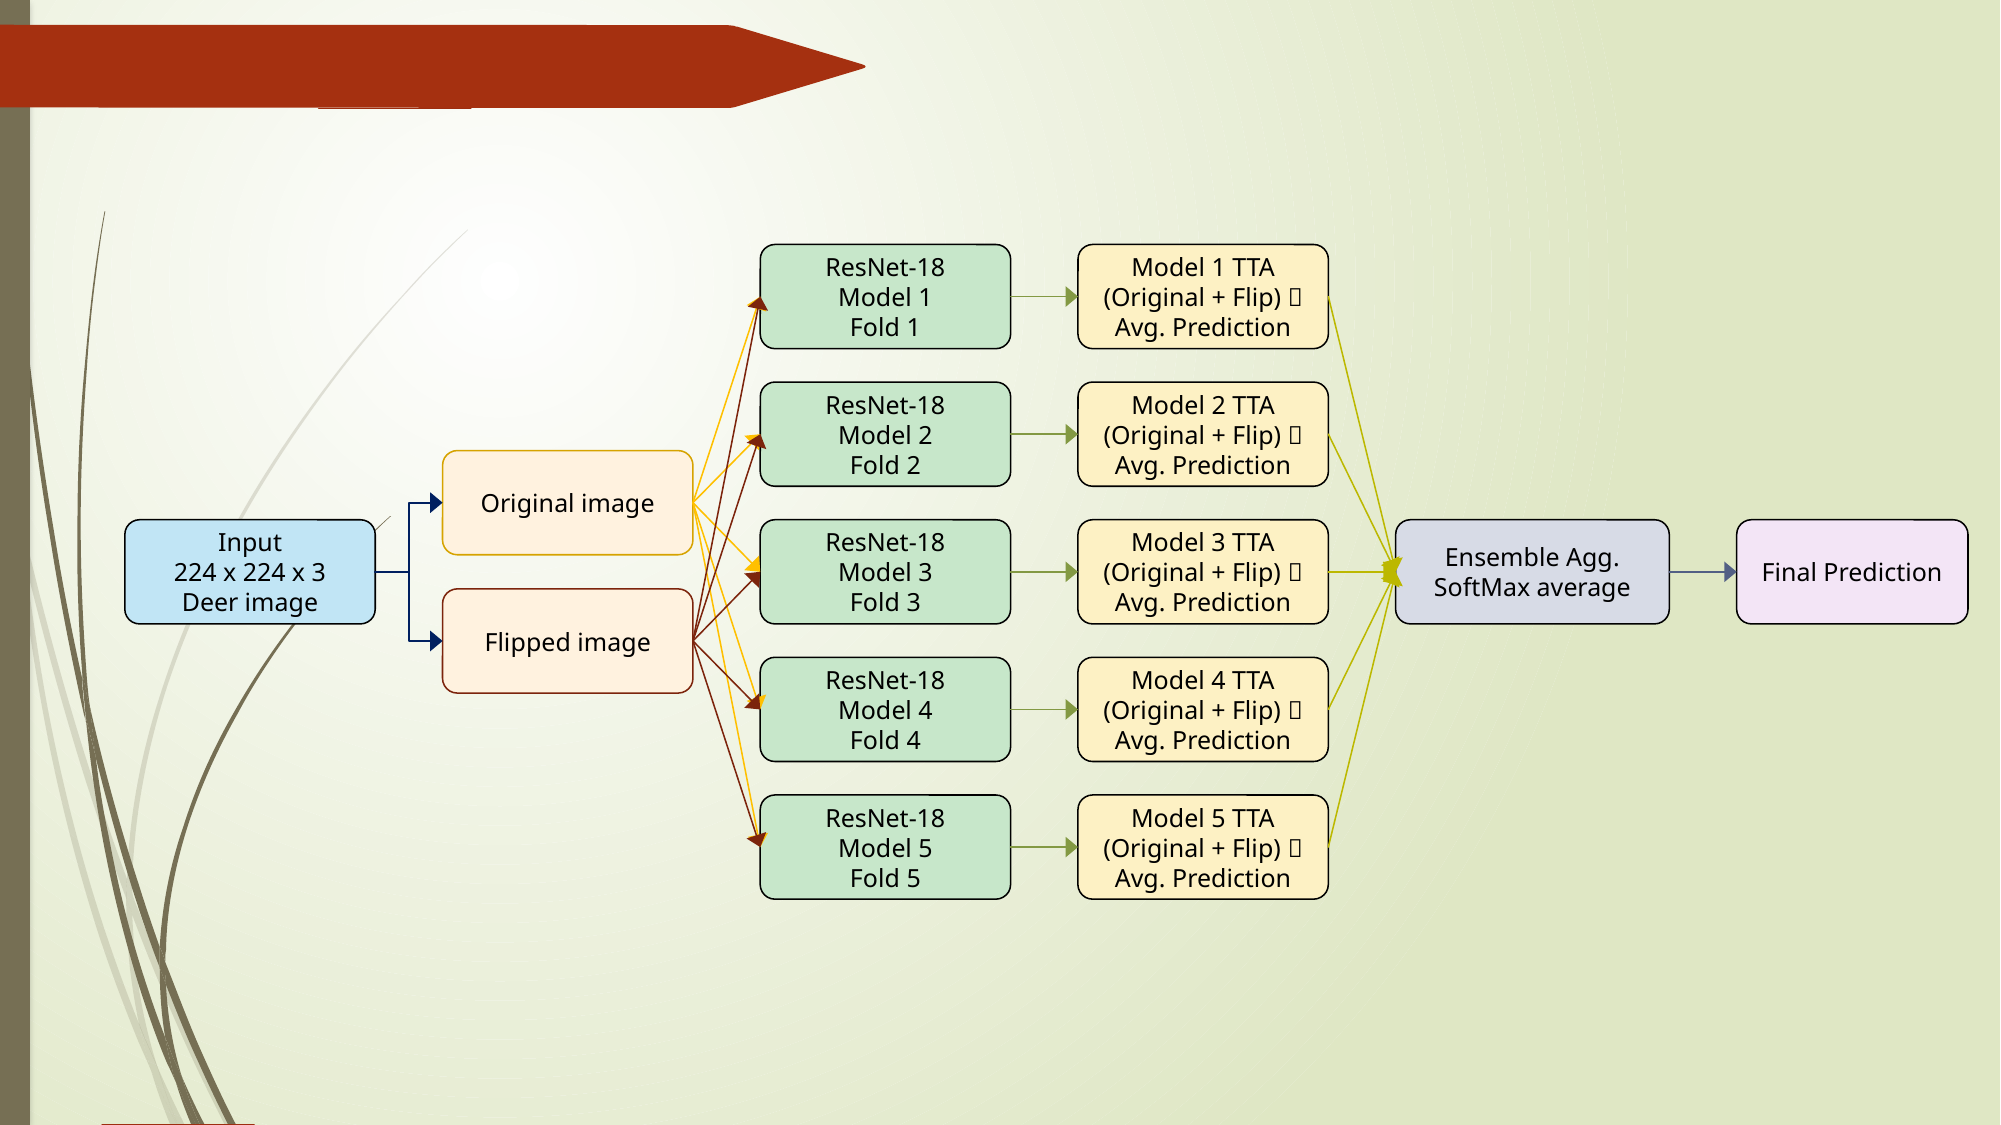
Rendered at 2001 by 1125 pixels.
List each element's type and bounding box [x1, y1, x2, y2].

text_box [124, 244, 1969, 900]
